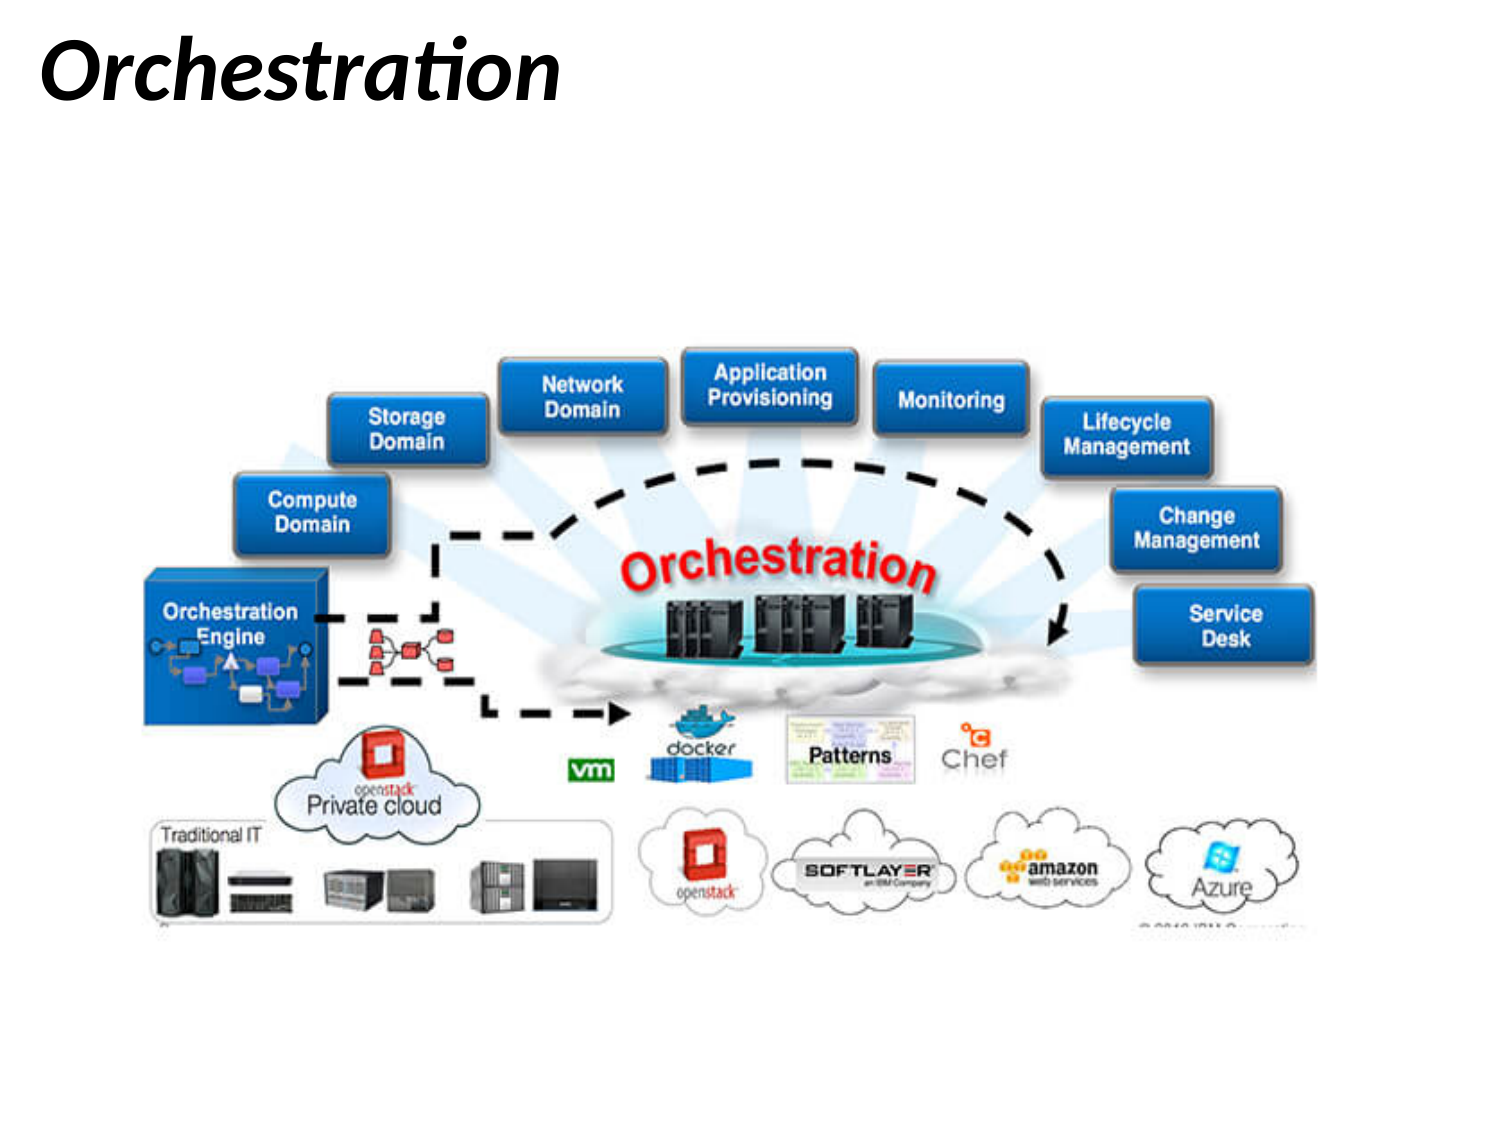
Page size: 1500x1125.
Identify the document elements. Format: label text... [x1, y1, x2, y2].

title Orchestration [24, 0, 1375, 158]
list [99, 144, 1346, 1122]
